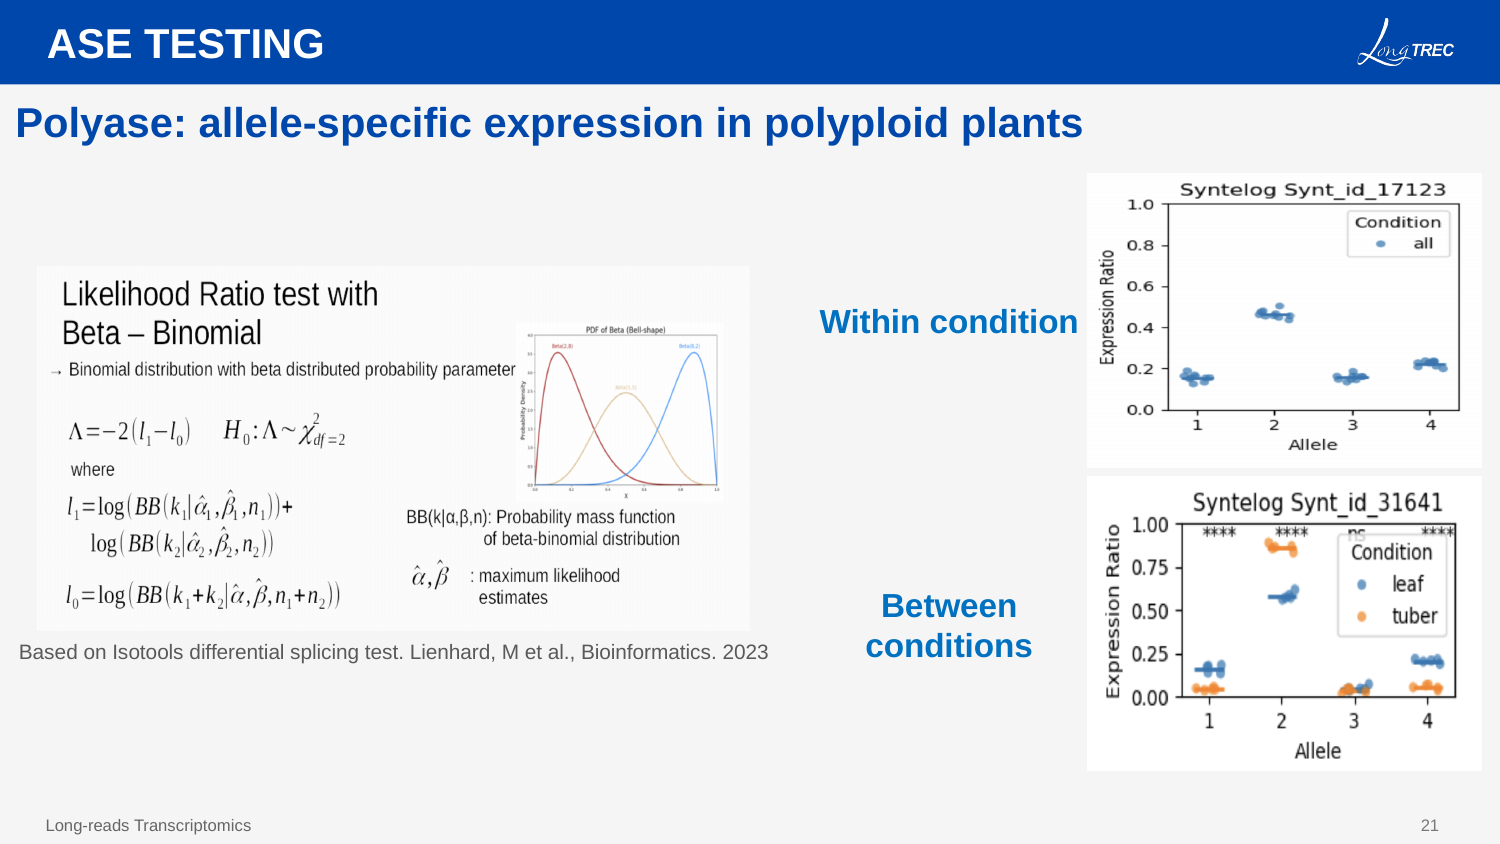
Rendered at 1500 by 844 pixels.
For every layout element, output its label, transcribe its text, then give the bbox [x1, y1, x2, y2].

picture [1357, 18, 1454, 66]
text_box ASE TESTING [46, 17, 1136, 68]
text_box Within condition [810, 300, 1087, 341]
text_box Between conditions [813, 583, 1086, 664]
picture [0, 85, 1500, 844]
slide_number 21 [1116, 802, 1455, 844]
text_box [0, 266, 791, 672]
text_box Polyase: allele-specific expression in polyploid plants [0, 95, 1100, 146]
